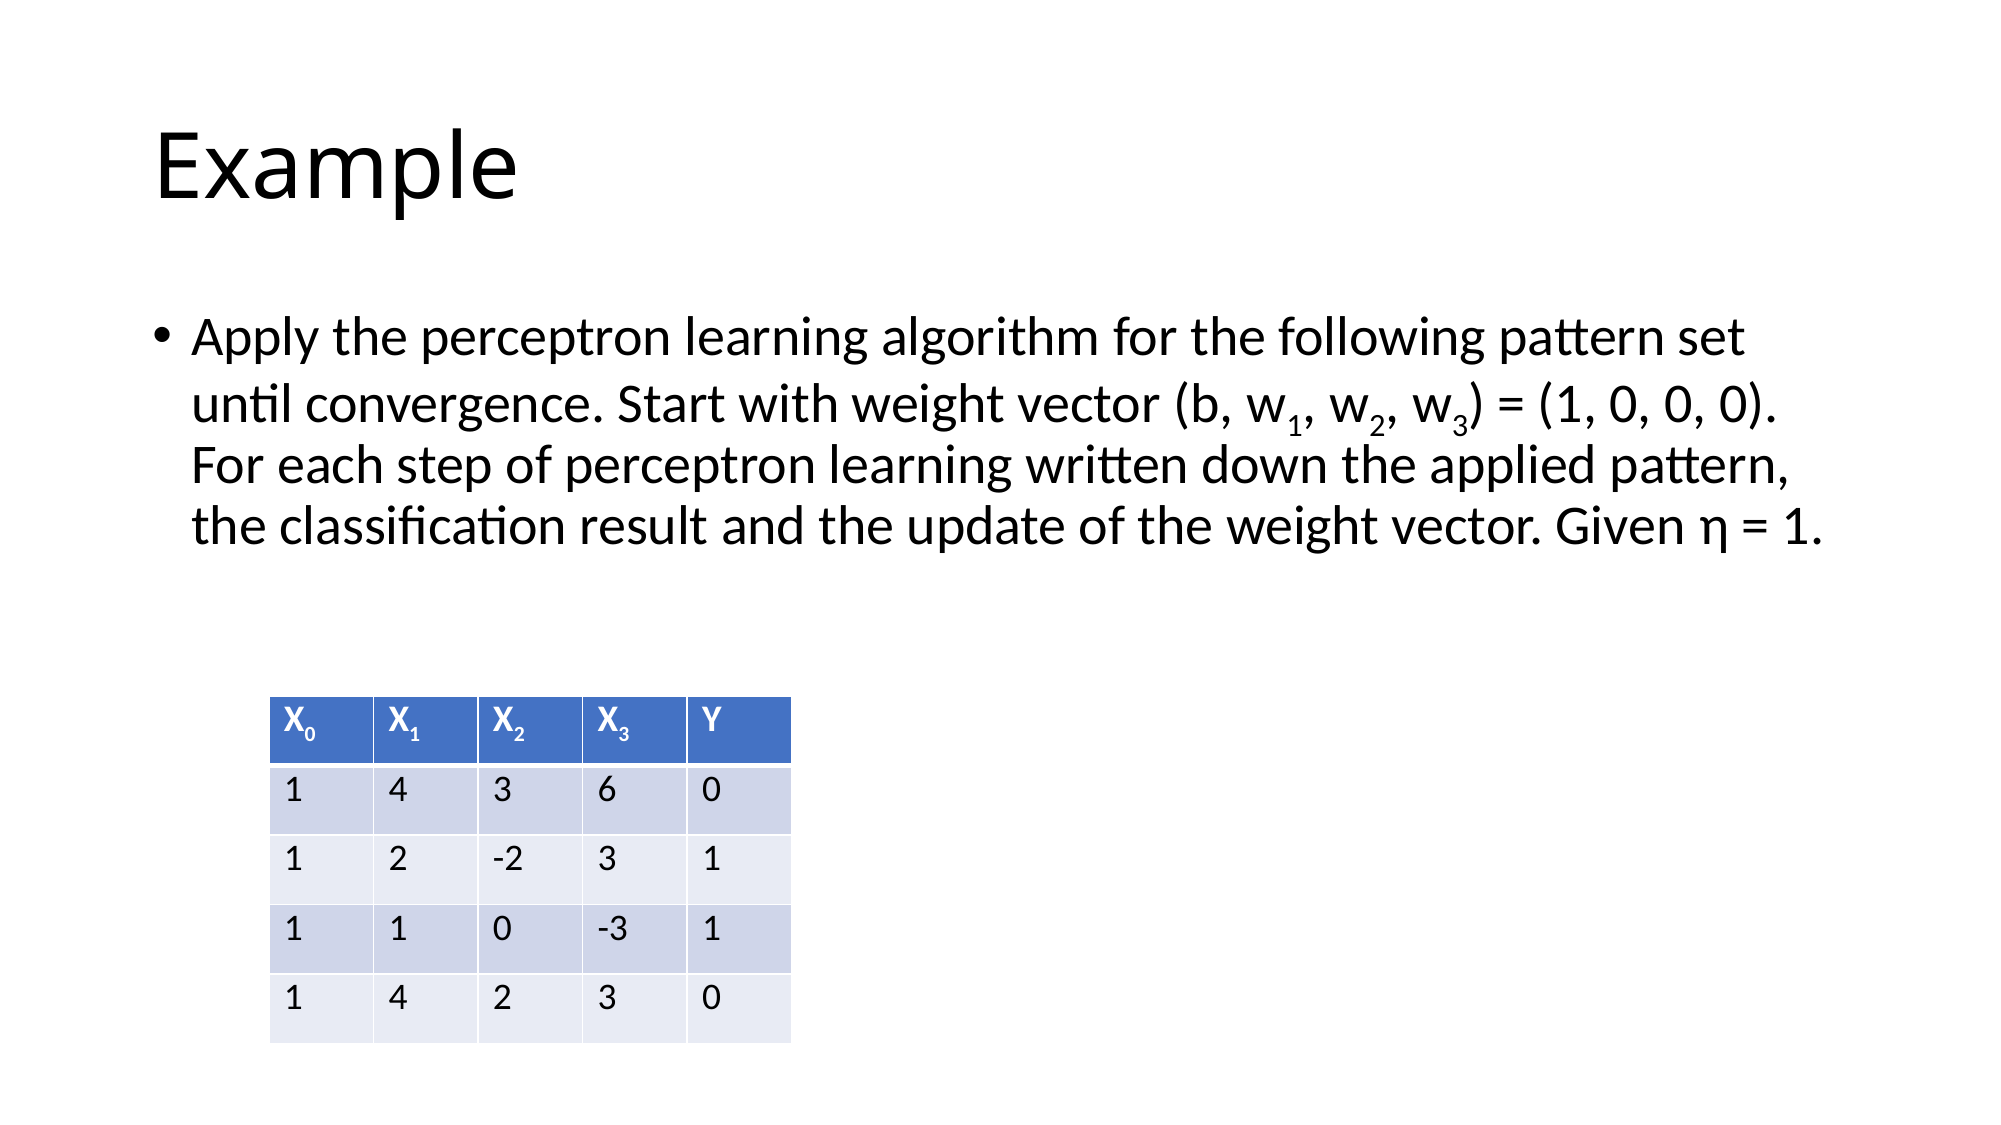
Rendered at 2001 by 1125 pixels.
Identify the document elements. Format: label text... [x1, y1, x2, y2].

table_cell 3 [583, 836, 686, 904]
table_header X1 [374, 697, 477, 763]
title Example [137, 59, 1863, 278]
table_header X0 [270, 697, 373, 763]
table_cell 3 [479, 768, 582, 834]
table_cell 1 [270, 836, 373, 904]
table_header X2 [479, 697, 582, 763]
list Apply the perceptron learning algorithm for the following pattern set until convergence. Start with weight vector (b, w1, w2, w3) = (1, 0, 0, 0). For each step of perceptron learning written down the applied pattern, the classification result and the update of the weight vector. Given η = 1. [137, 299, 1863, 570]
table_cell 3 [583, 975, 686, 1043]
table_header Y [688, 697, 791, 763]
table_cell 0 [479, 905, 582, 973]
table_cell 4 [374, 768, 477, 834]
table_cell 4 [374, 975, 477, 1043]
table_cell 2 [479, 975, 582, 1043]
table_cell 1 [270, 905, 373, 973]
table_cell 0 [688, 975, 791, 1043]
table_cell 1 [688, 905, 791, 973]
table_cell 1 [270, 768, 373, 834]
table_header X3 [583, 697, 686, 763]
table_cell -2 [479, 836, 582, 904]
table_cell 1 [270, 975, 373, 1043]
table_cell 6 [583, 768, 686, 834]
table_cell 0 [688, 768, 791, 834]
table_cell 1 [374, 905, 477, 973]
table_cell 1 [688, 836, 791, 904]
table_cell 2 [374, 836, 477, 904]
table_cell -3 [583, 905, 686, 973]
